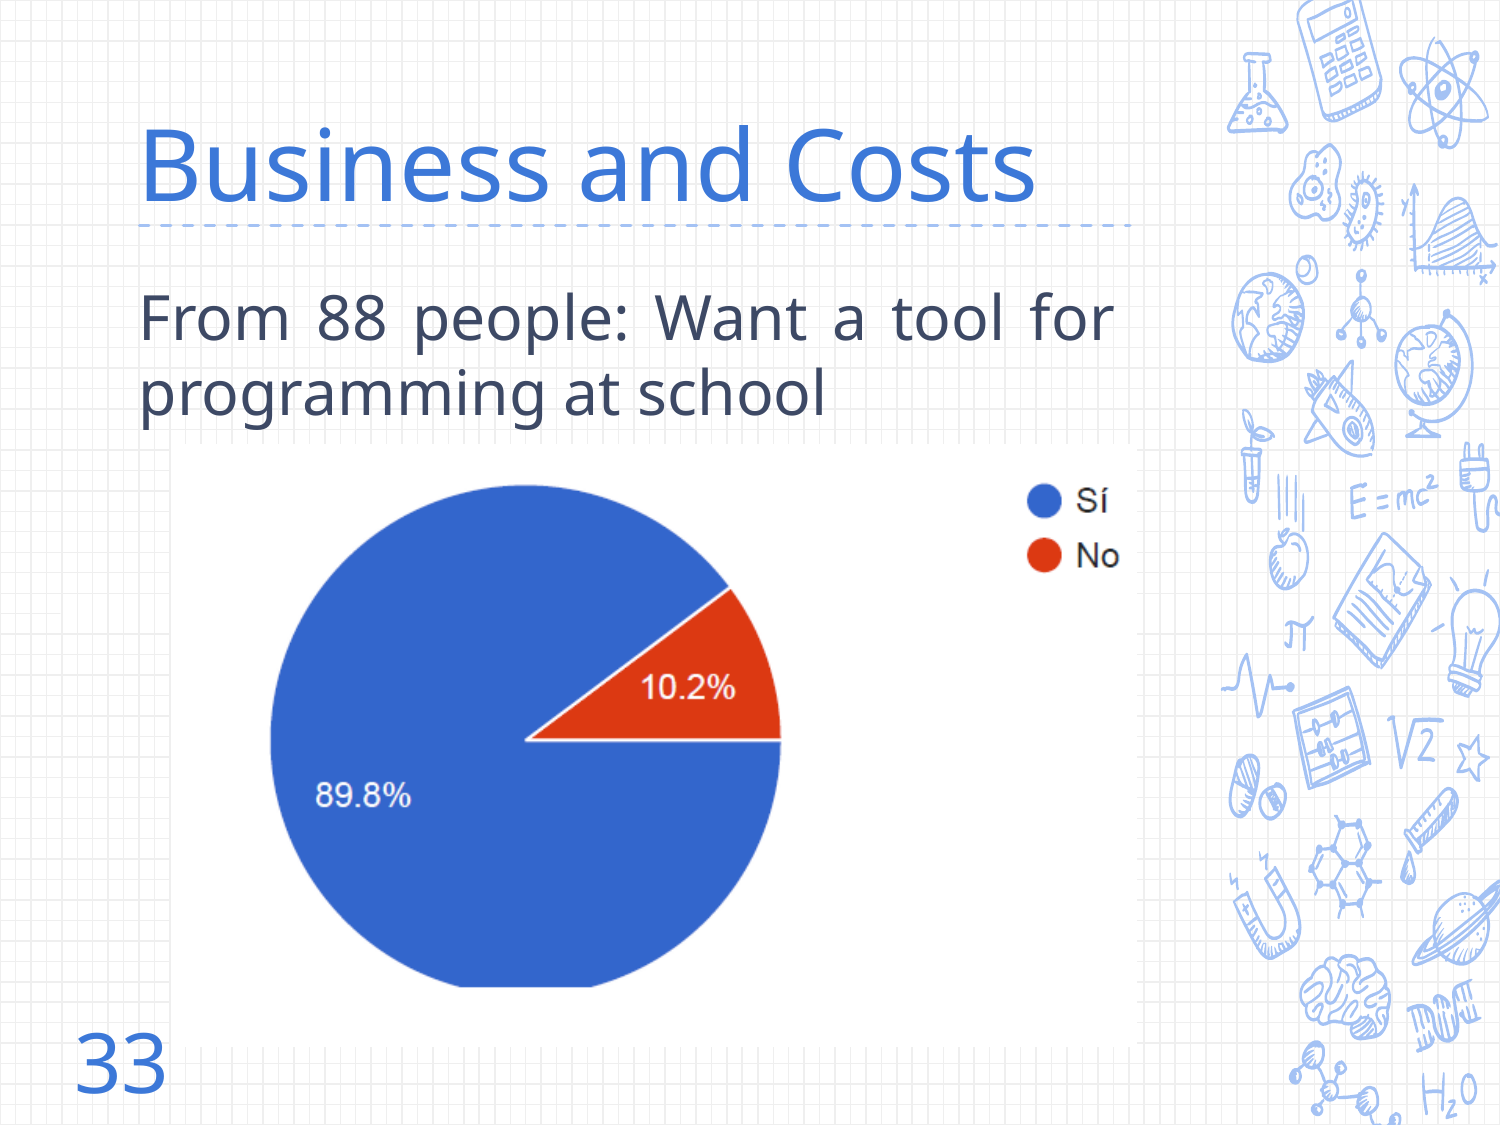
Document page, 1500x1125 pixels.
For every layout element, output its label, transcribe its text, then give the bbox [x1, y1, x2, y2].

text_box 33 [59, 996, 195, 1125]
picture [170, 444, 1138, 1048]
title Business and Costs [122, 49, 1130, 237]
list From 88 people: Want a tool for programming at school [123, 263, 1132, 996]
